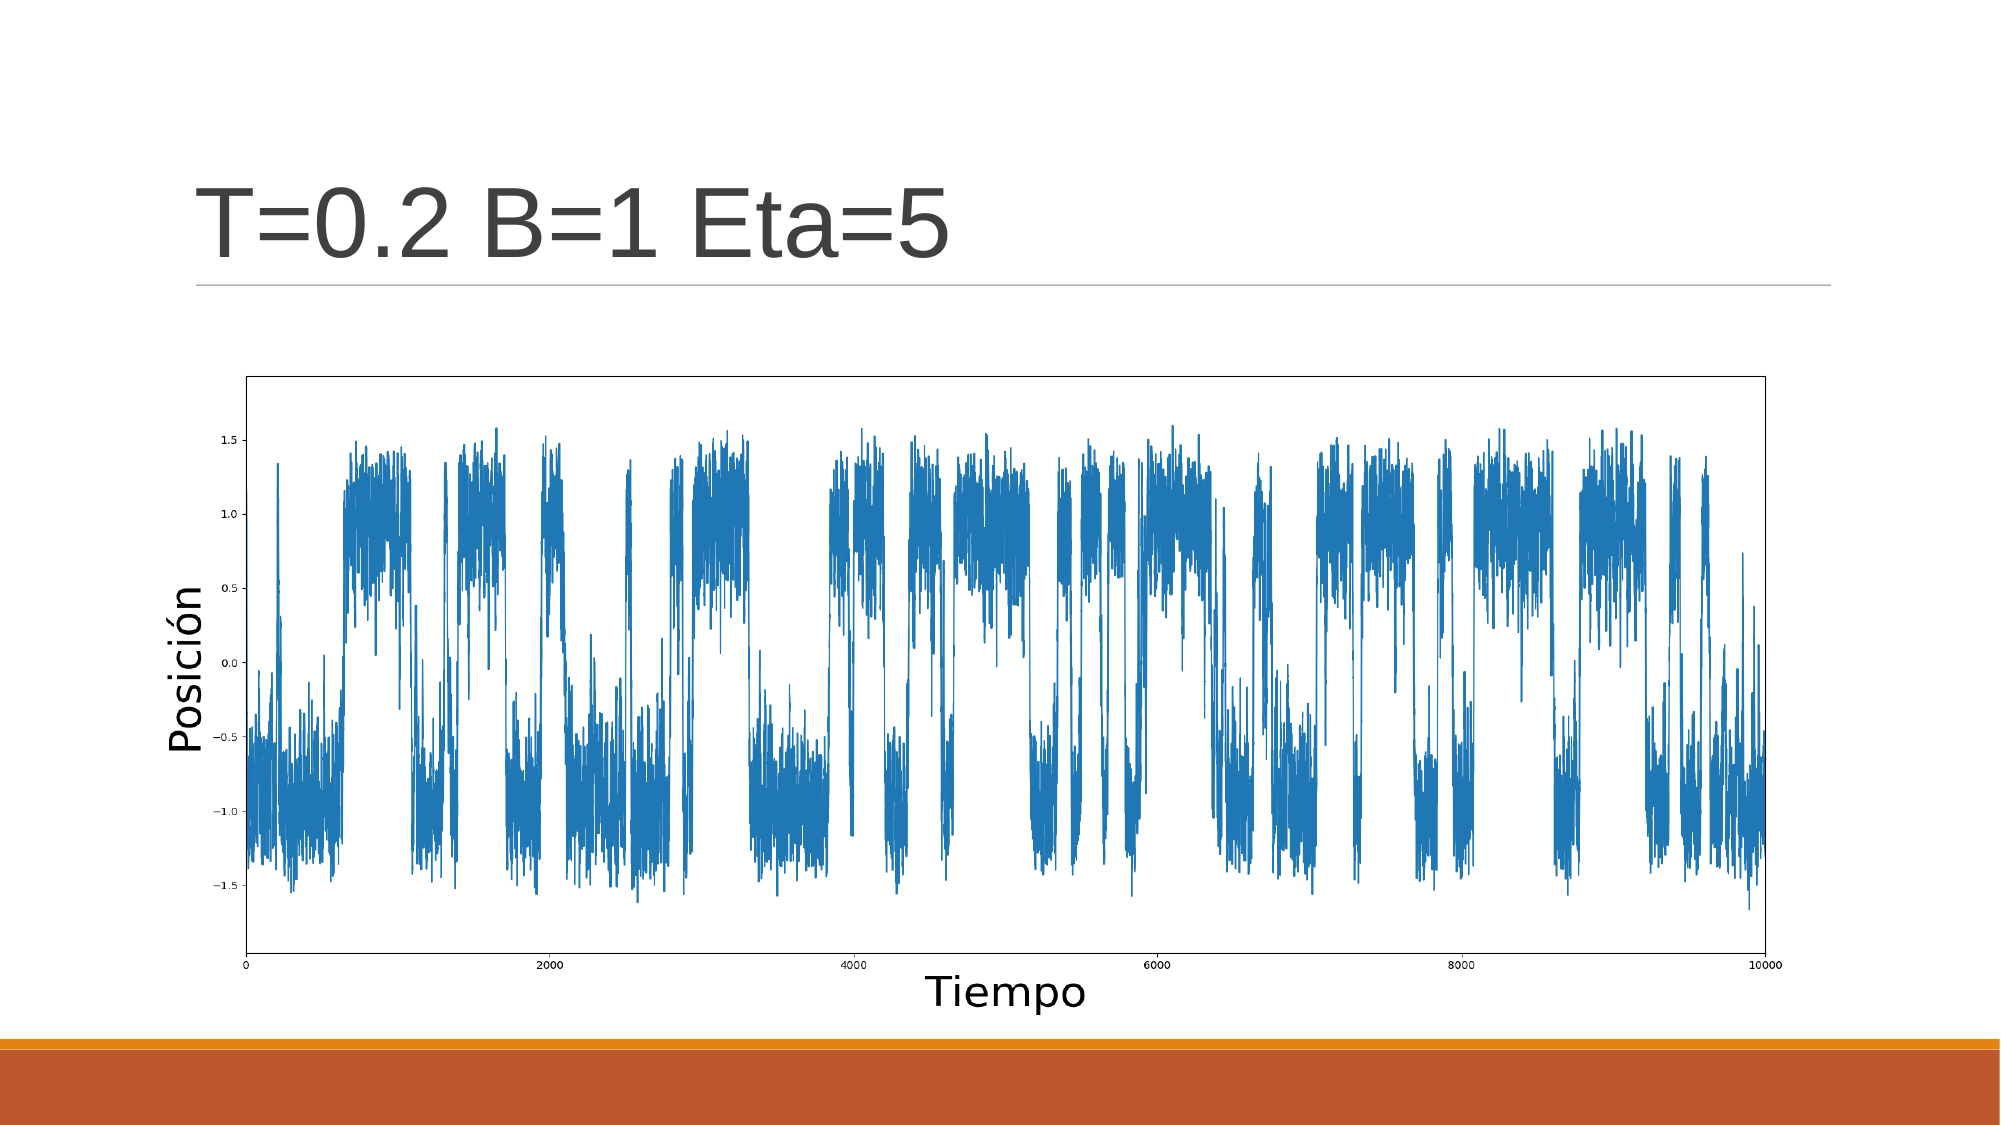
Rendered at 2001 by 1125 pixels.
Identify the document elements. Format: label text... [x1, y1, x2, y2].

picture [0, 286, 1962, 1035]
text_box T=0.2 B=1 Eta=5 [180, 47, 1830, 283]
